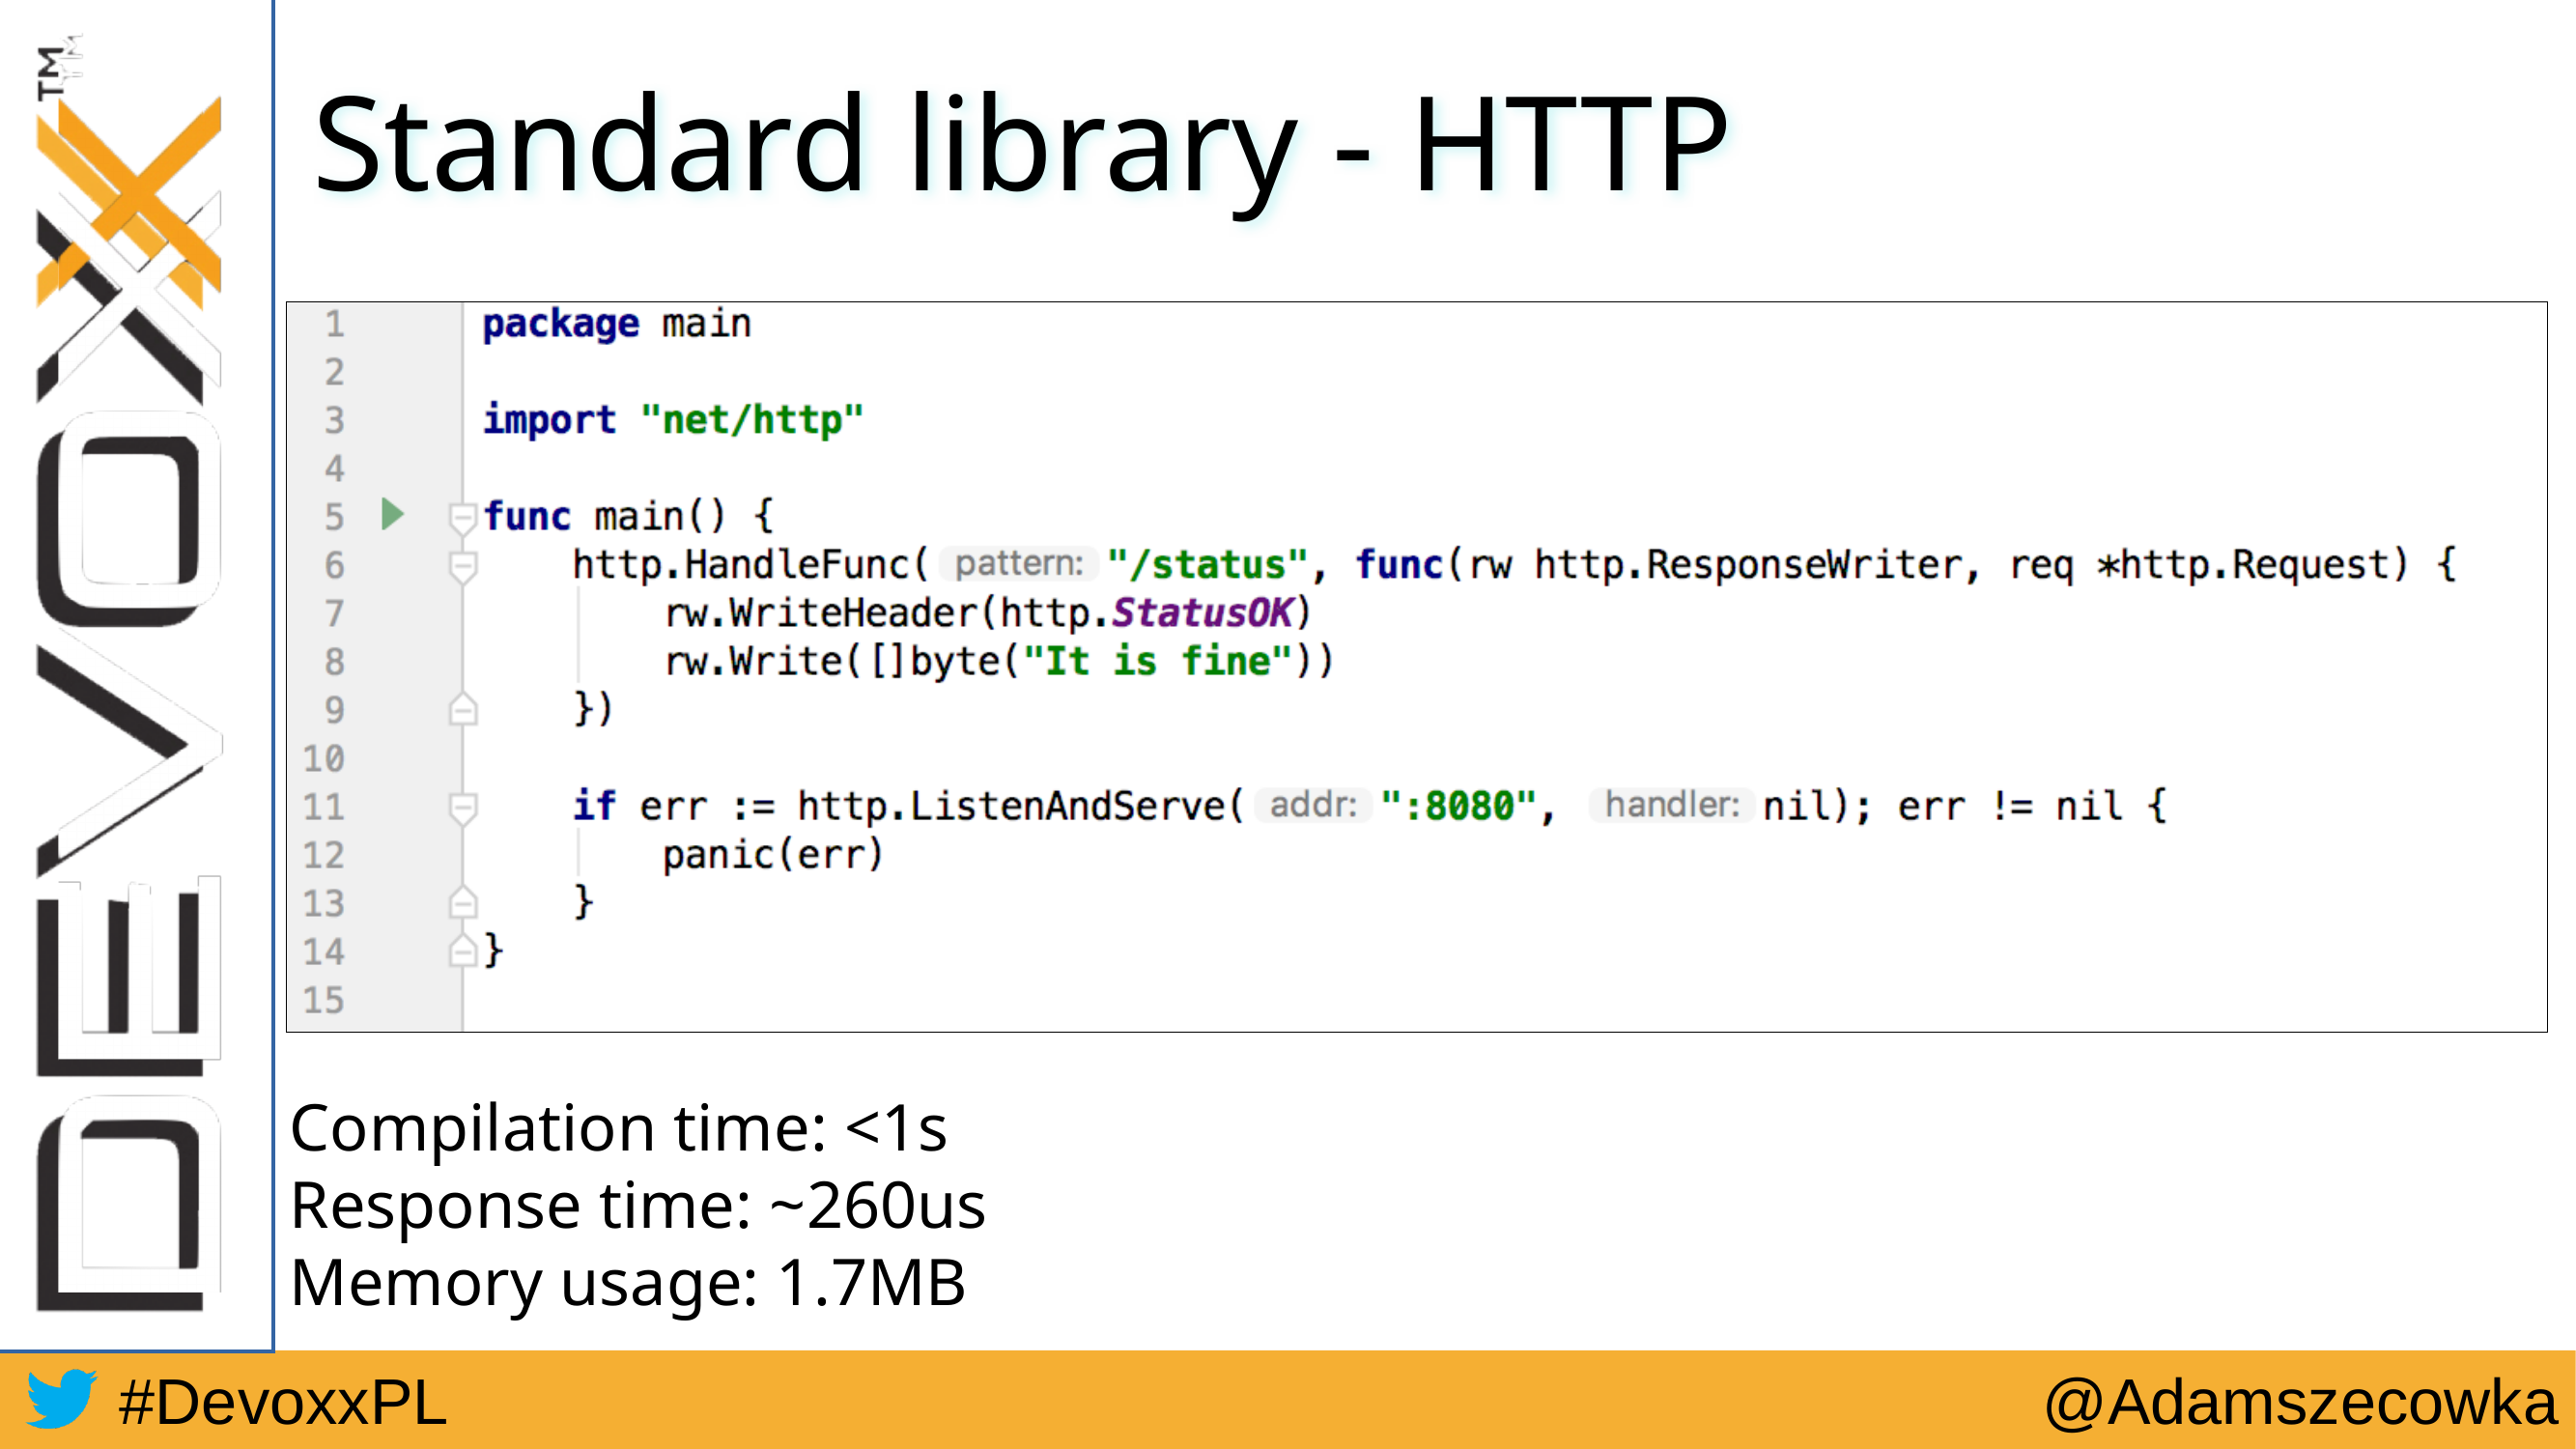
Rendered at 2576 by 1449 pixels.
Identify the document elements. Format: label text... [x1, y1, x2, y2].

picture [0, 1353, 123, 1449]
text_box Compilation time: <1s Response time: ~260us Memory usage: 1.7MB [281, 1078, 998, 1326]
picture [59, 34, 223, 1292]
picture [286, 301, 2548, 1033]
picture [0, 39, 220, 1350]
title Standard library - HTTP [311, 19, 2522, 259]
